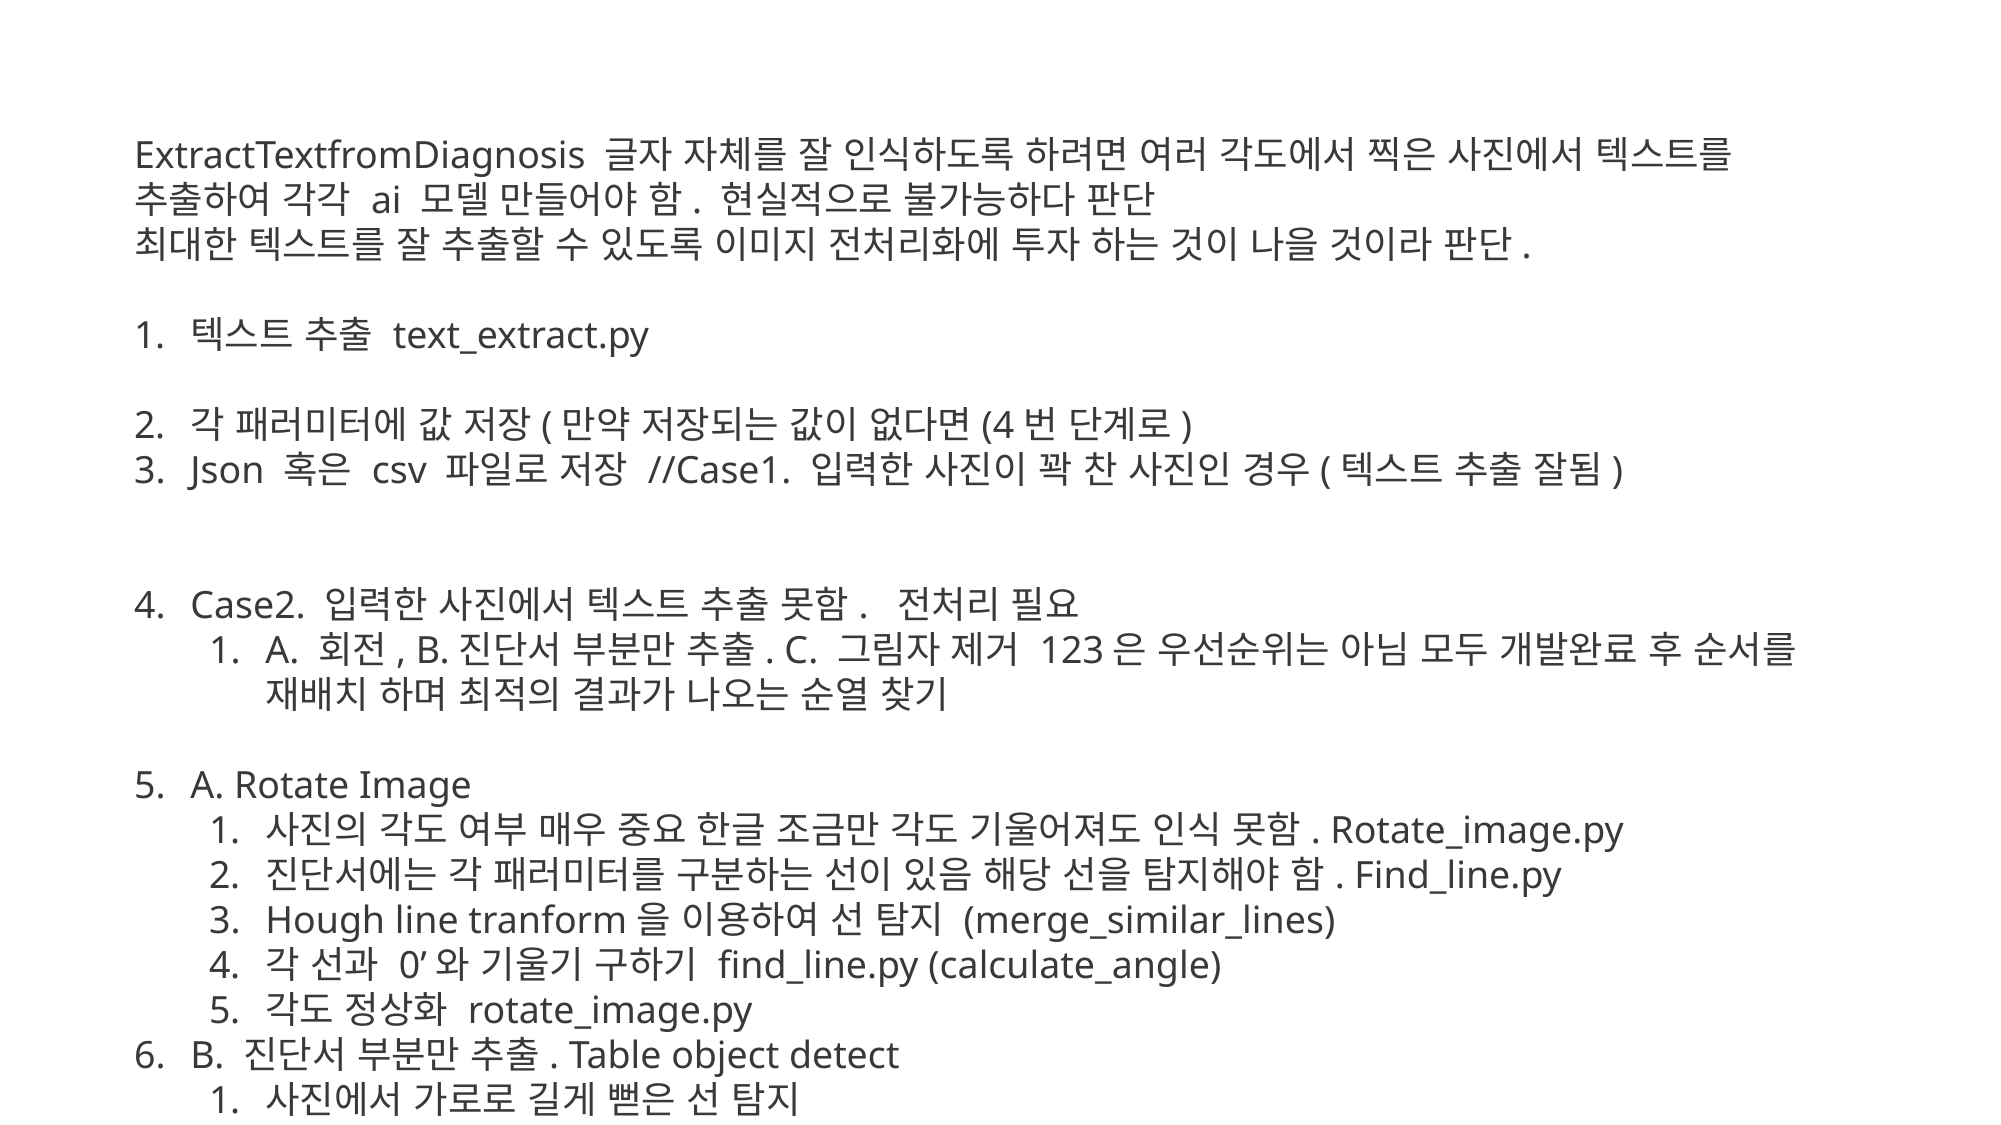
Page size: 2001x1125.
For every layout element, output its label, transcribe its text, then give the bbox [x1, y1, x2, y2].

text_box 해당 내용은 발표에서 제외 ExtractTextfromDiagnosis 글자 자체를 잘 인식하도록 하려면 여러 각도에서 찍은 사진에서 텍스트를 추출하여 각각 ai 모델 만들어야 함. 현실적으로 불가능하다 판단 최대한 텍스트를 잘 추출할 수 있도록 이미지 전처리화에 투자 하는 것이 나을 것이라 판단. 텍스트 추출 text_extract.py 각 패러미터에 값 저장(만약 저장되는 값이 없다면(4번 단계로) Json 혹은 csv 파일로 저장 //Case1. 입력한 사진이 꽉 찬 사진인 경우(텍스트 추출 잘됨) Case2. 입력한 사진에서 텍스트 추출 못함. 전처리 필요 A. 회전, B.진단서 부분만 추출. C. 그림자 제거 123은 우선순위는 아님 모두 개발완료 후 순서를 재배치 하며 최적의 결과가 나오는 순열 찾기 A. Rotate Image 사진의 각도 여부 매우 중요 한글 조금만 각도 기울어져도 인식 못함. Rotate_image.py 진단서에는 각 패러미터를 구분하는 선이 있음 해당 선을 탐지해야 함. Find_line.py Hough line tranform을 이용하여 선 탐지 (merge_similar_lines) 각 선과 0’와 기울기 구하기 find_line.py (calculate_angle) 각도 정상화 rotate_image.py B. 진단서 부분만 추출. Table object detect 사진에서 가로로 길게 뻗은 선 탐지 Hough line tranform을 이용하여 선 탐지 (merge_similar_lines) 1번 가로선과 2번 가로선을 연결하는 세로선 구성 Object = 하나의 직사각형에는 사진에서 촬영된 진단서의 특정 부분(한글 텍스트가 존재) 해당 objects 들을 새로운 파일로 임시 저장 및 텍스트 추출 C. 그림자 부분 . 작성 중 [119, 0, 1897, 1125]
